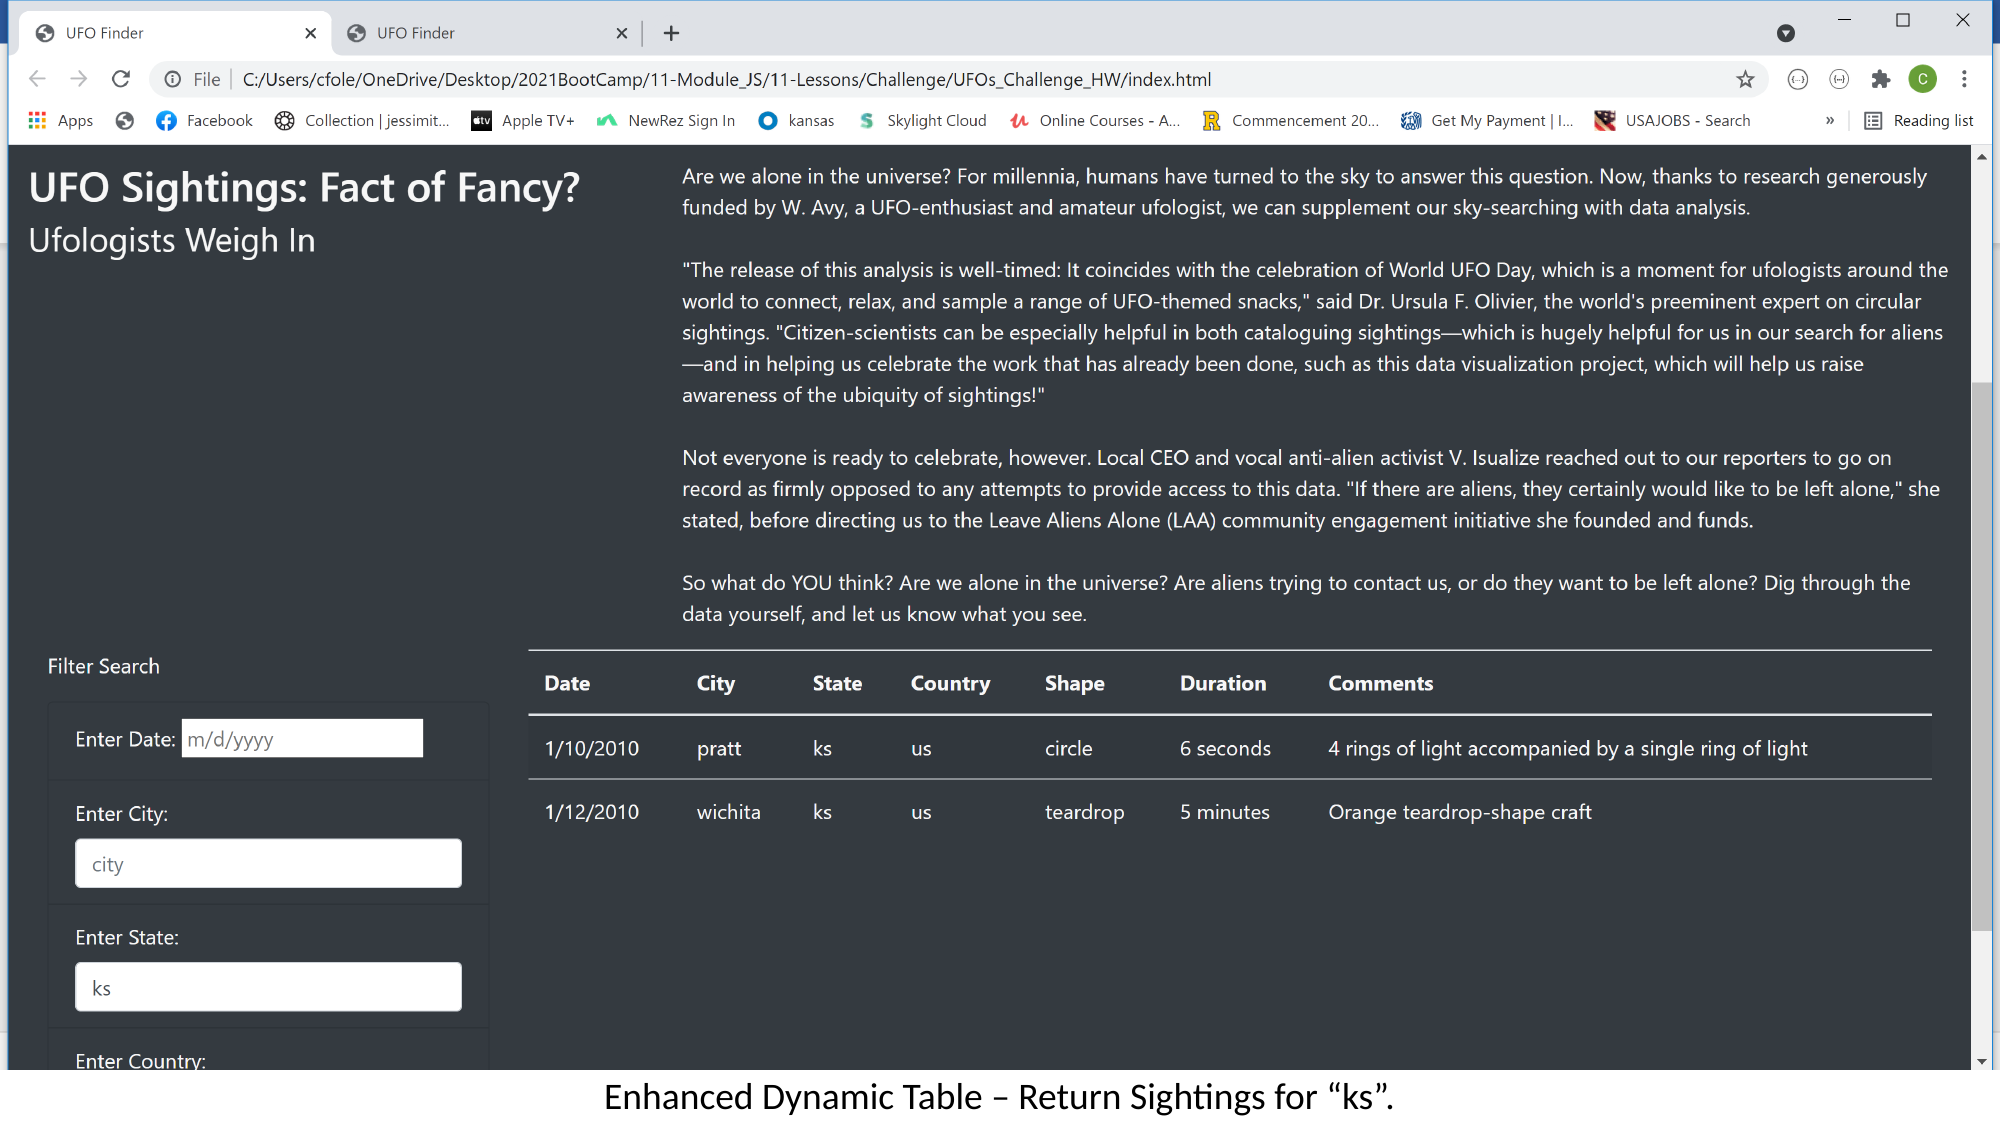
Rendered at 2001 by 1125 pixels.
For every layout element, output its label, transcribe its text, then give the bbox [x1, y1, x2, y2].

text_box Enhanced Dynamic Table – Return Sightings for “ks”. [0, 1070, 2000, 1125]
picture [0, 0, 2000, 1070]
